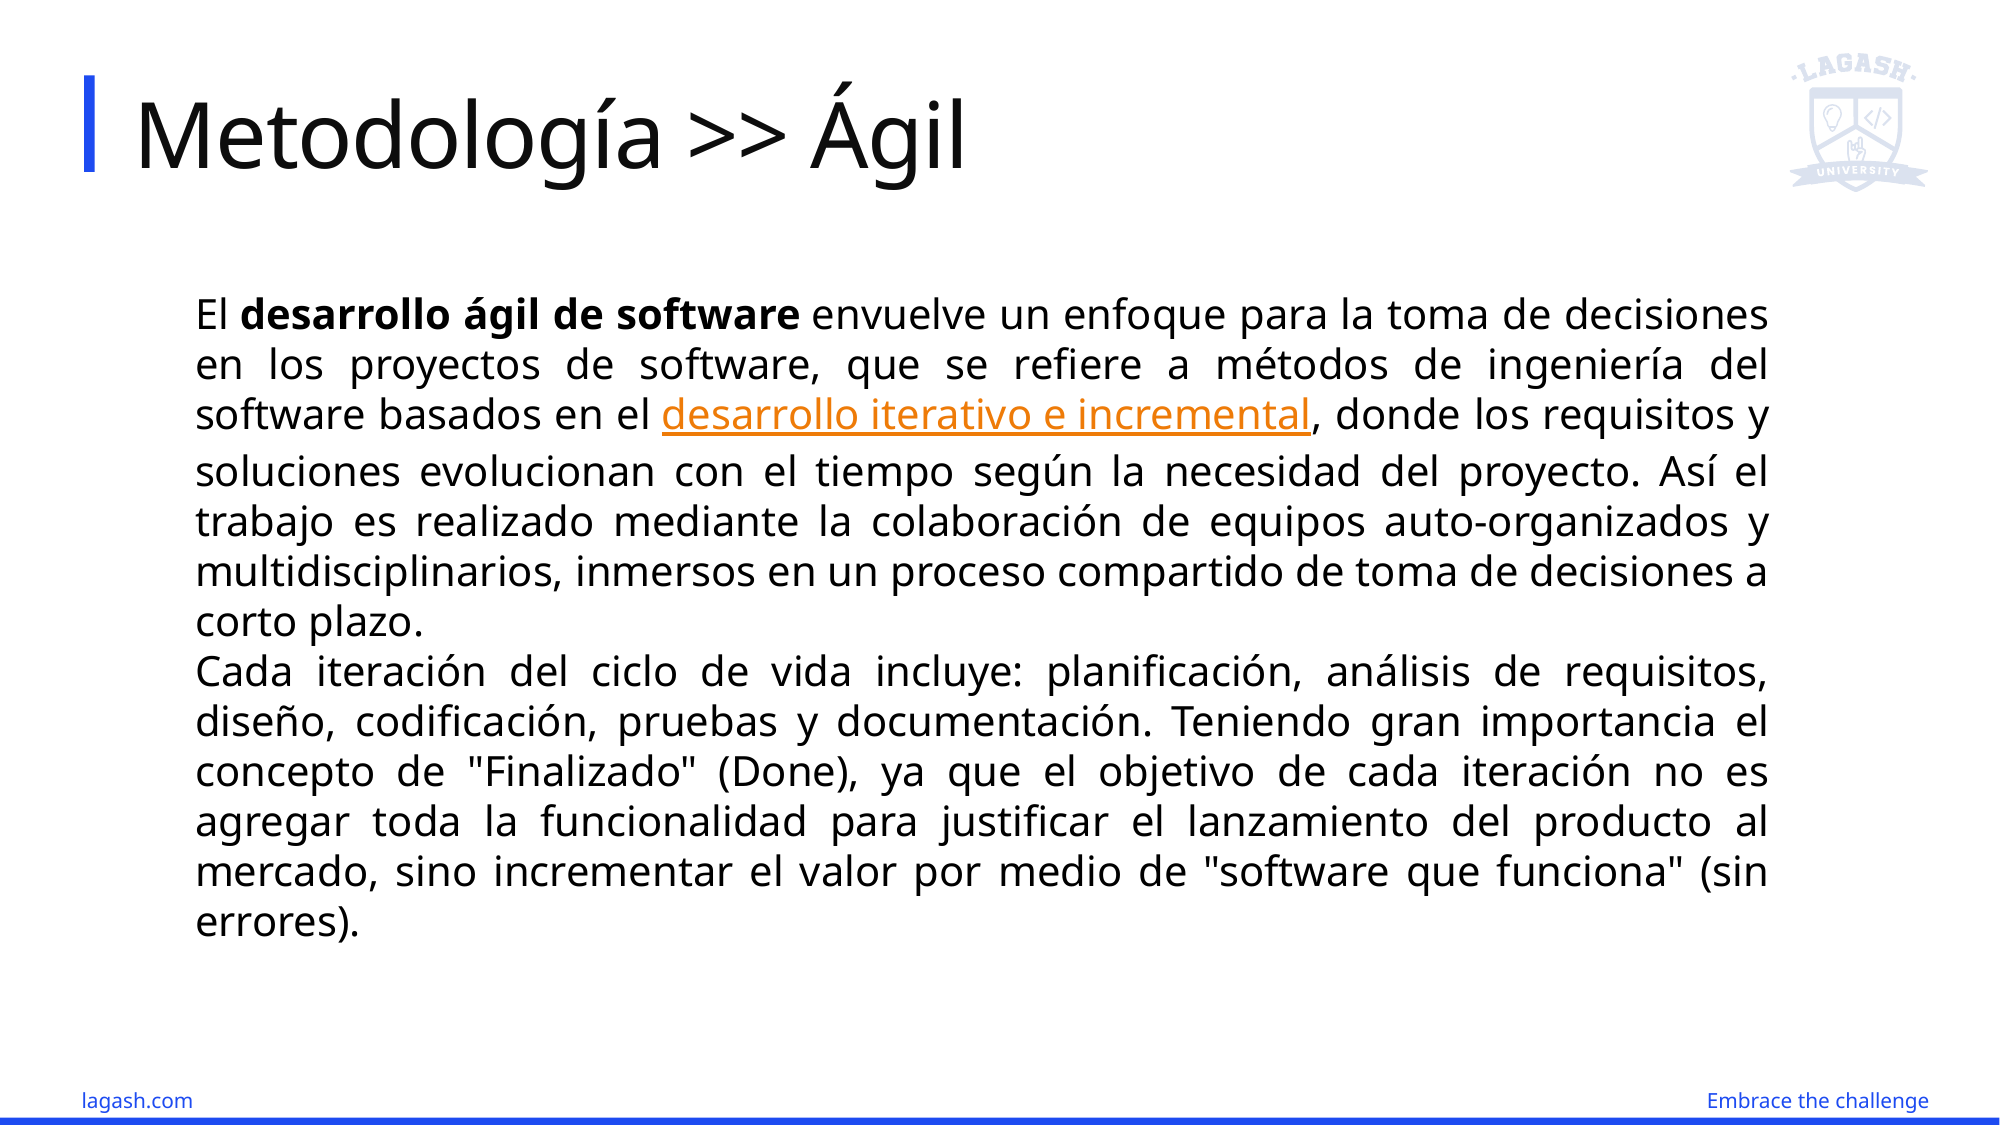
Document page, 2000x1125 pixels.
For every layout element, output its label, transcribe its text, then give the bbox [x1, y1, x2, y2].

list Metodología >> Ágil [119, 74, 1933, 204]
text_box El desarrollo ágil de software envuelve un enfoque para la toma de decisiones en los proyectos de software, que se refiere a métodos de ingeniería del software basados en el desarrollo iterativo e incremental, donde los requisitos y soluciones evolucionan con el tiempo según la necesidad del proyecto. Así el trabajo es realizado mediante la colaboración de equipos auto-organizados y multidisciplinarios, inmersos en un proceso compartido de toma de decisiones a corto plazo. Cada iteración del ciclo de vida incluye: planificación, análisis de requisitos, diseño, codificación, pruebas y documentación. Teniendo gran importancia el concepto de "Finalizado" (Done), ya que el objetivo de cada iteración no es agregar toda la funcionalidad para justificar el lanzamiento del producto al mercado, sino incrementar el valor por medio de "software que funciona" (sin errores). [194, 287, 1770, 995]
picture [1789, 52, 1929, 193]
